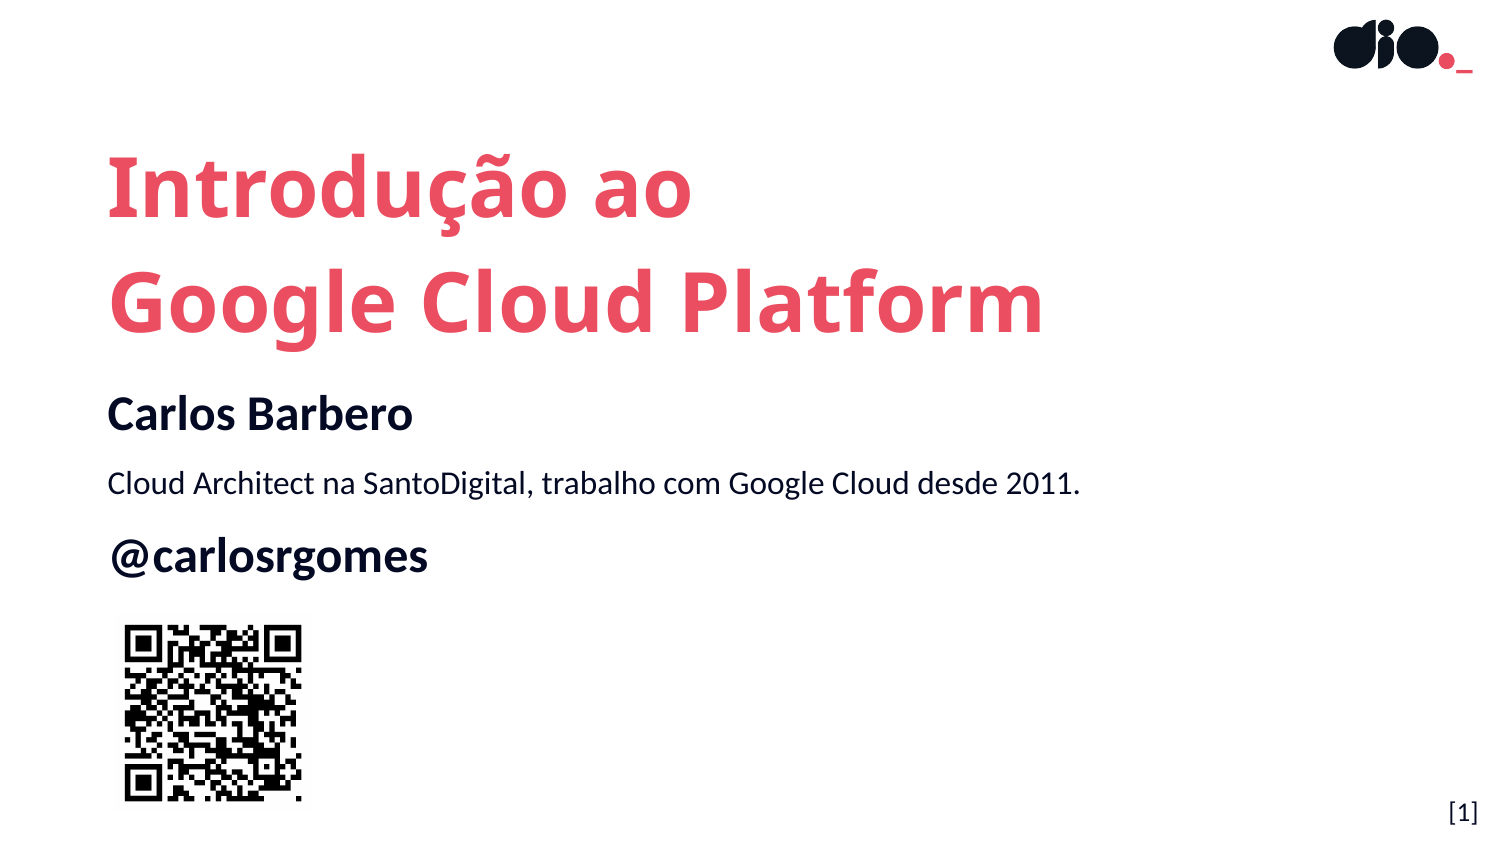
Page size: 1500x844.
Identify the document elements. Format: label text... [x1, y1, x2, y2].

picture [114, 614, 312, 812]
slide_number [1] [1403, 779, 1494, 844]
text_box Carlos Barbero Cloud Architect na SantoDigital, trabalho com Google Cloud desde 2011. @carlosrgomes [92, 365, 1202, 812]
text_box Introdução ao Google Cloud Platform [92, 104, 1479, 327]
picture [1333, 19, 1473, 74]
